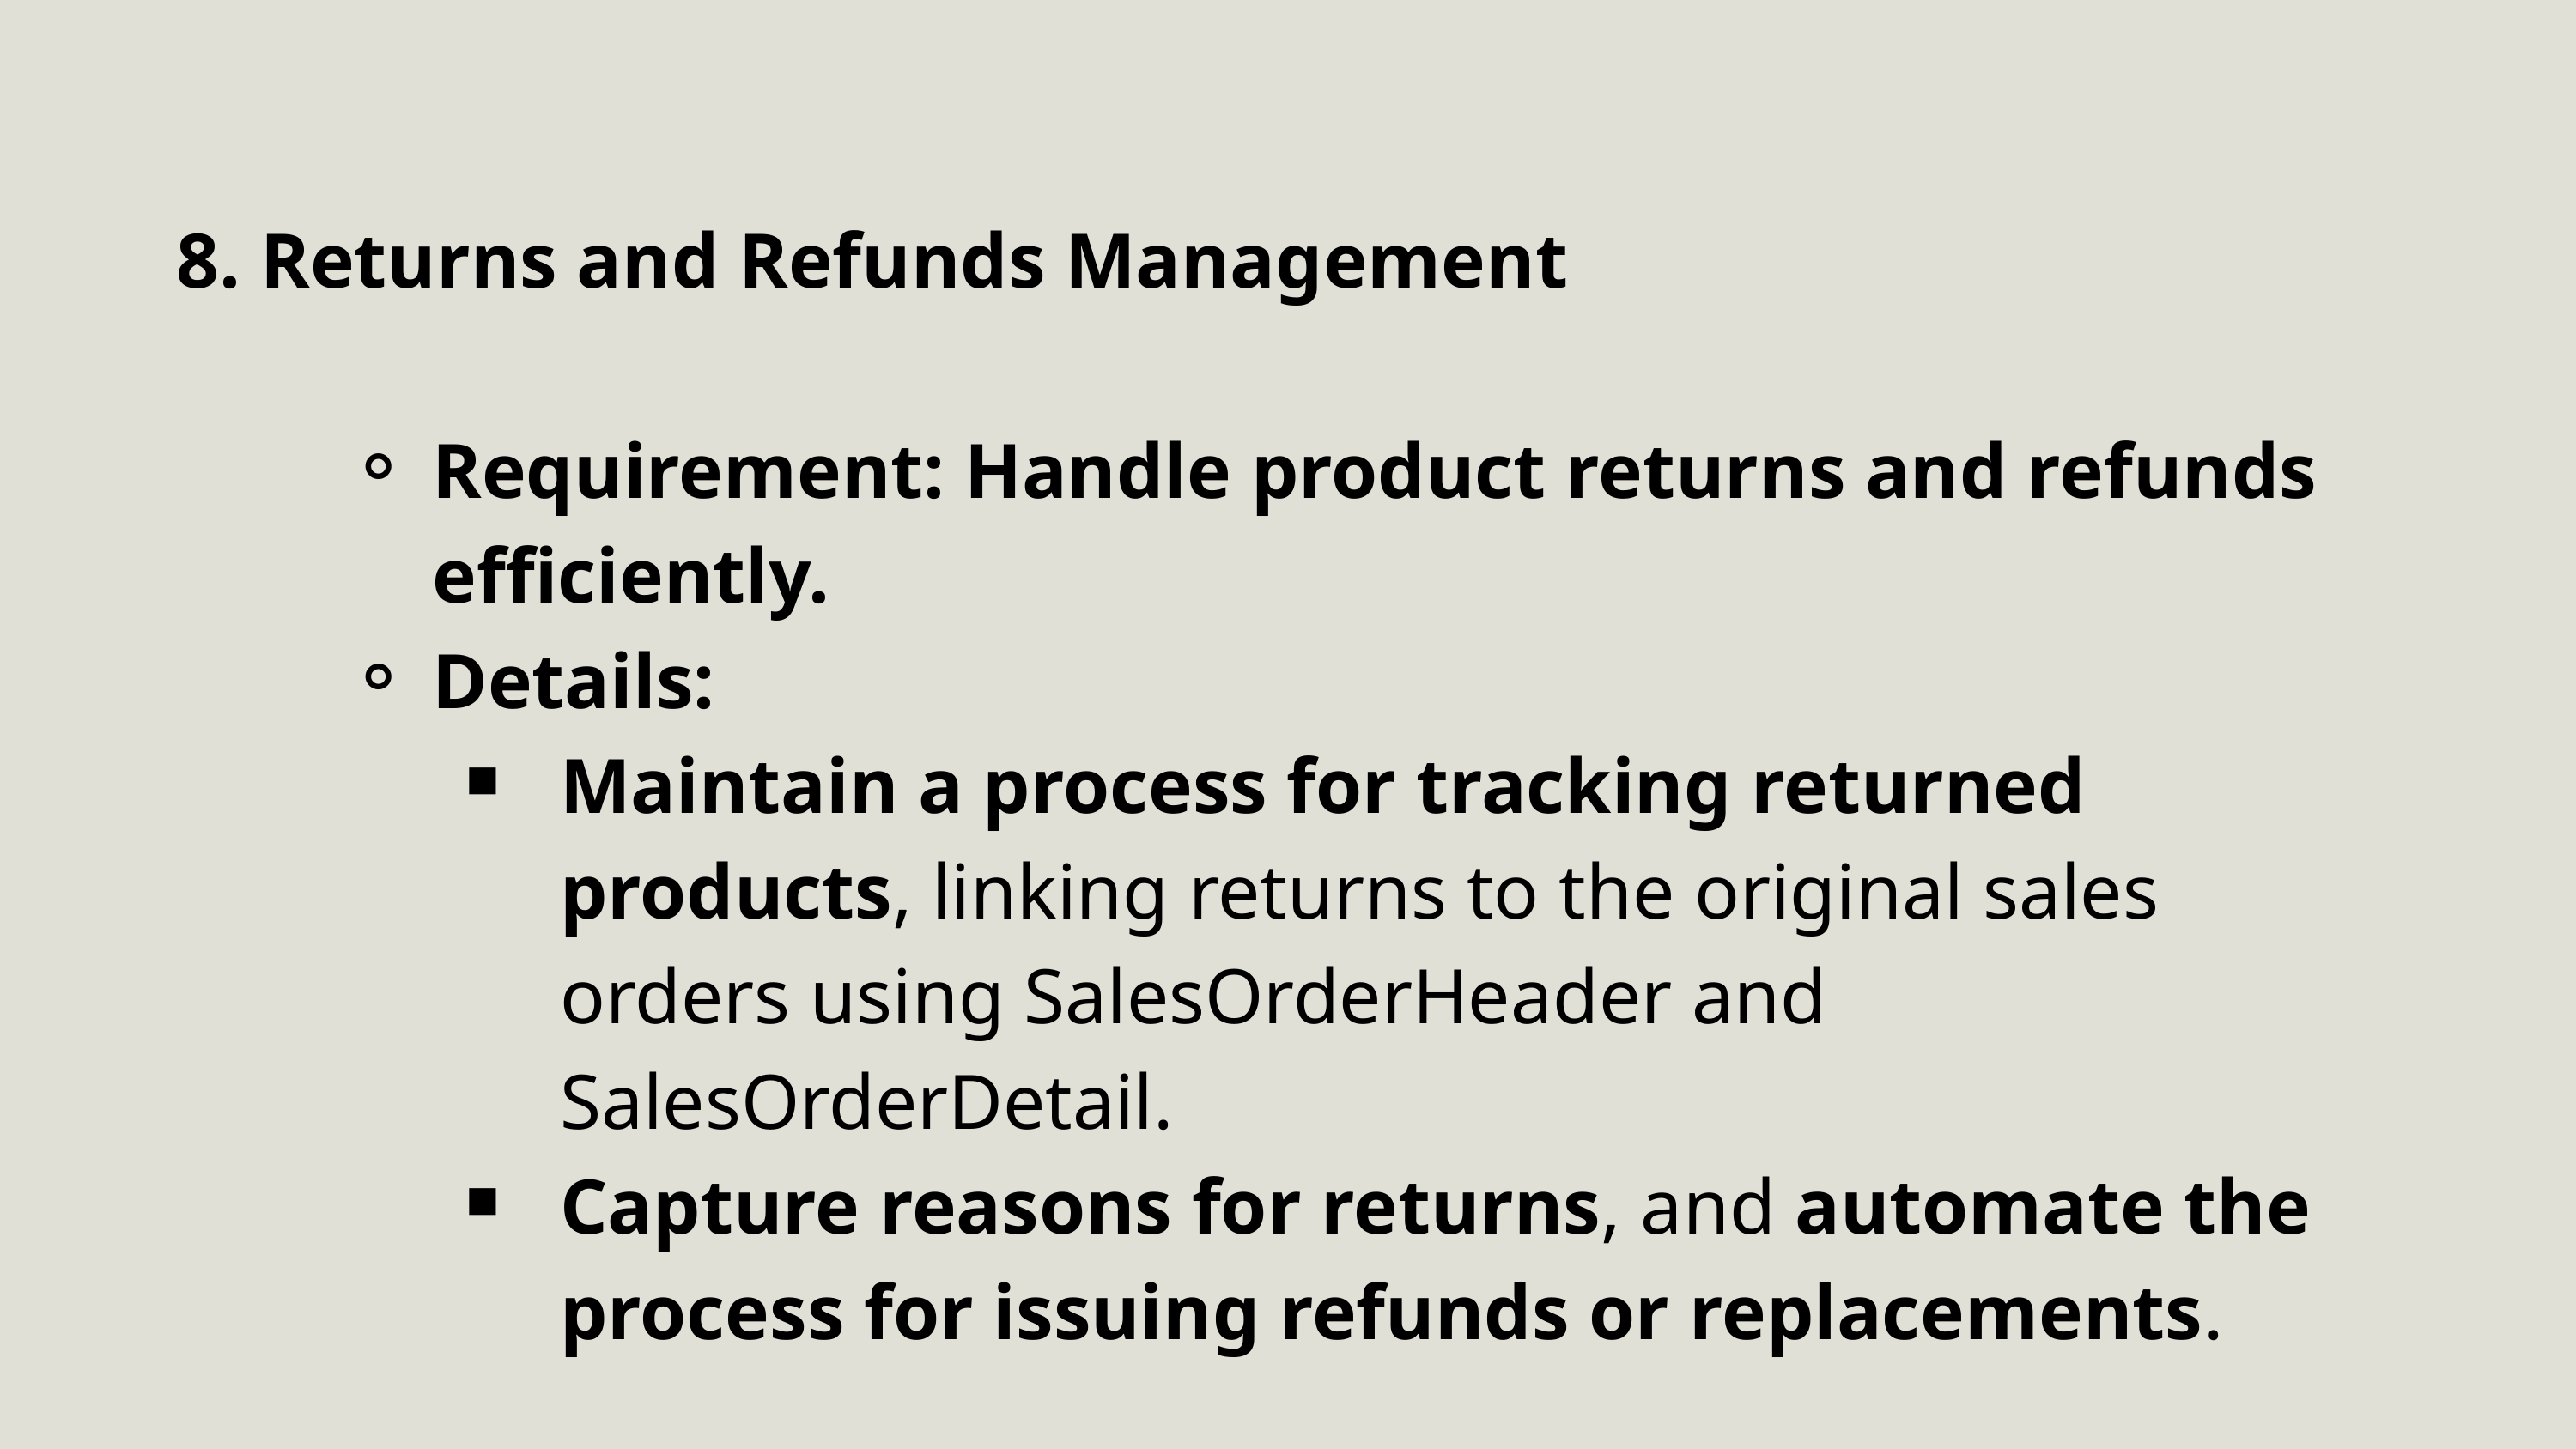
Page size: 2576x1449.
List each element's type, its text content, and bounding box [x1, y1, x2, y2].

text_box 8. Returns and Refunds Management Requirement: Handle product returns and refunds efficiently. Details: Maintain a process for tracking returned products, linking returns to the original sales orders using SalesOrderHeader and SalesOrderDetail. Capture reasons for returns, and automate the process for issuing refunds or replacements. [176, 197, 2399, 1355]
